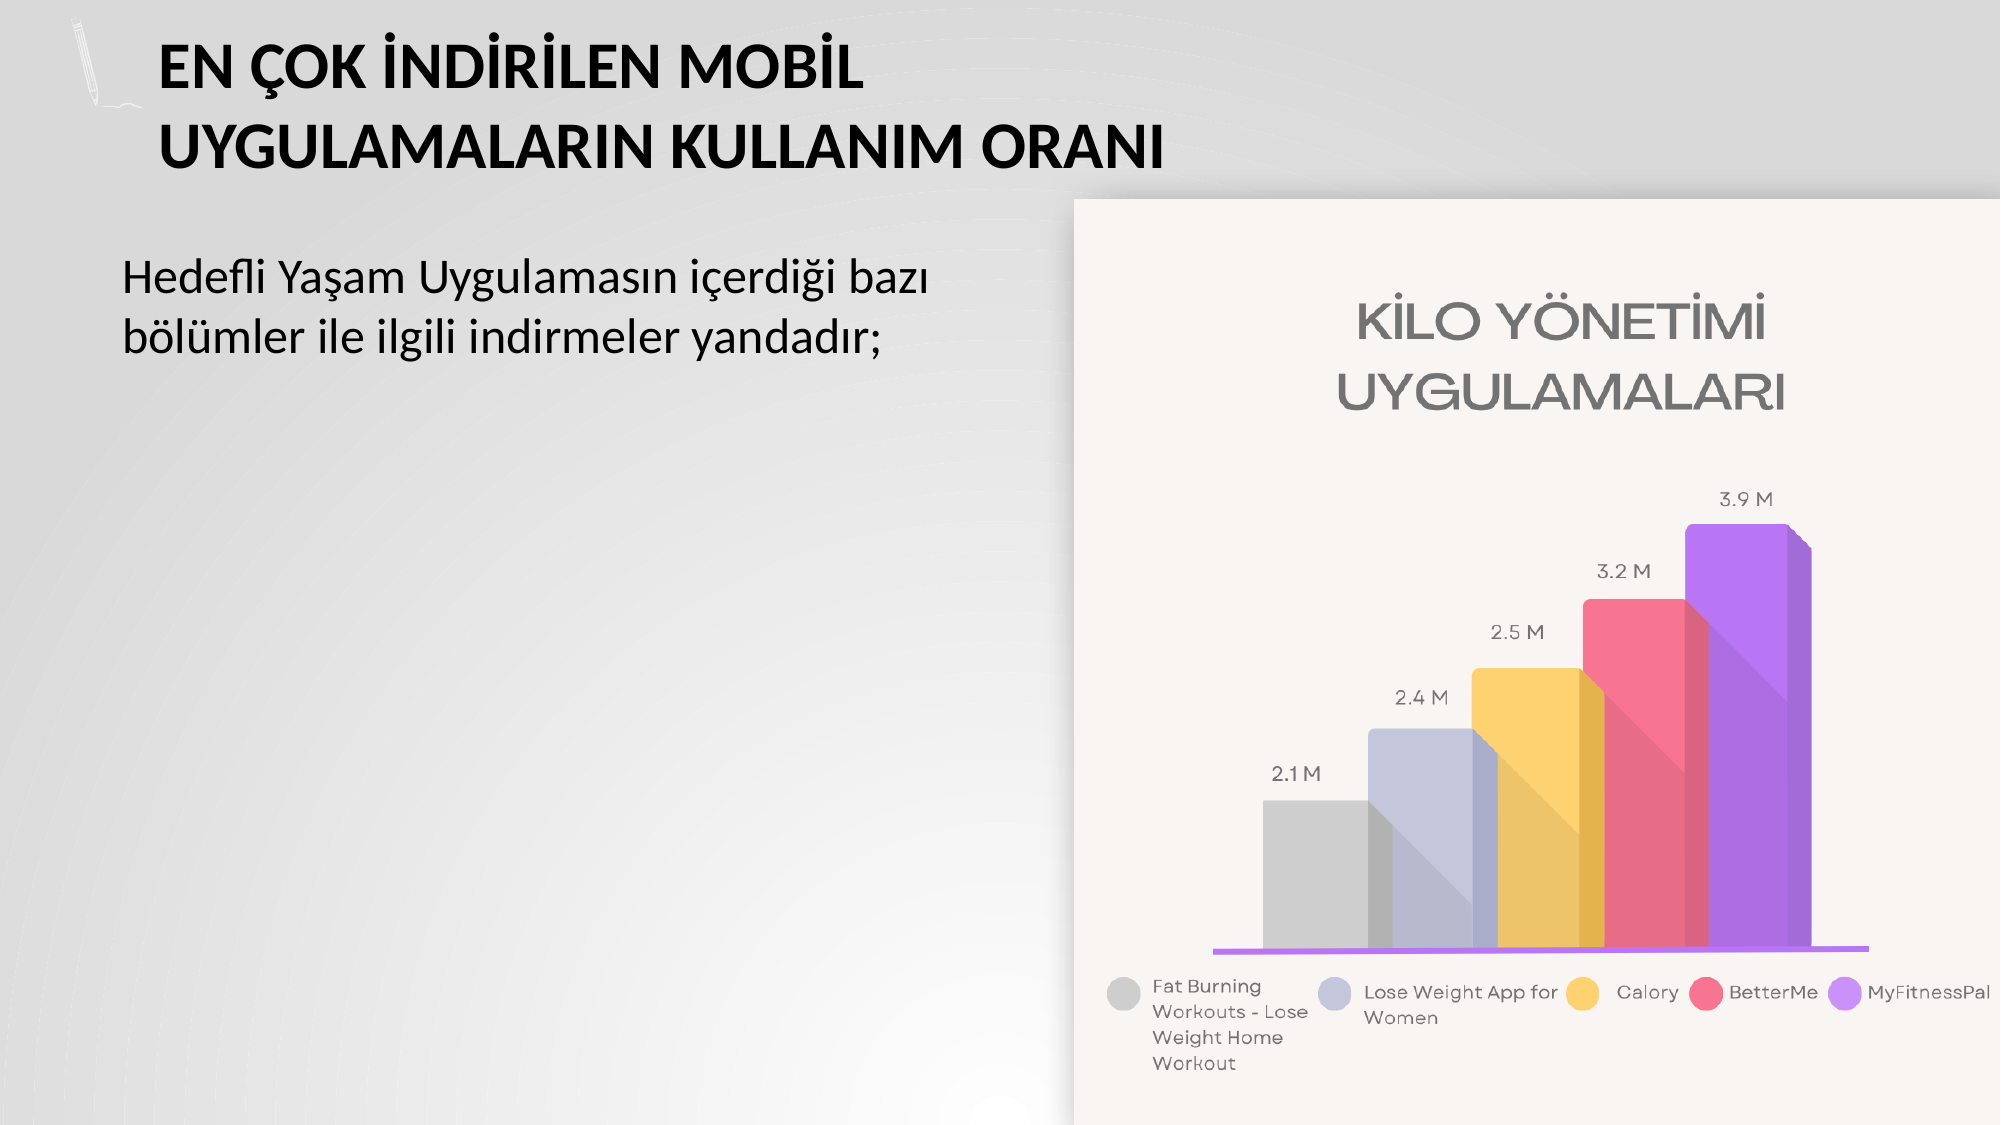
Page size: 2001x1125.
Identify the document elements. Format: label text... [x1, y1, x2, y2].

text_box Hedefli Yaşam Uygulamasın içerdiği bazı bölümler ile ilgili indirmeler yandadır; [107, 236, 1057, 371]
picture [71, 17, 144, 109]
picture [1074, 199, 2000, 1125]
text_box EN ÇOK İNDİRİLEN MOBİL UYGULAMALARIN KULLANIM ORANI [144, 14, 1188, 190]
